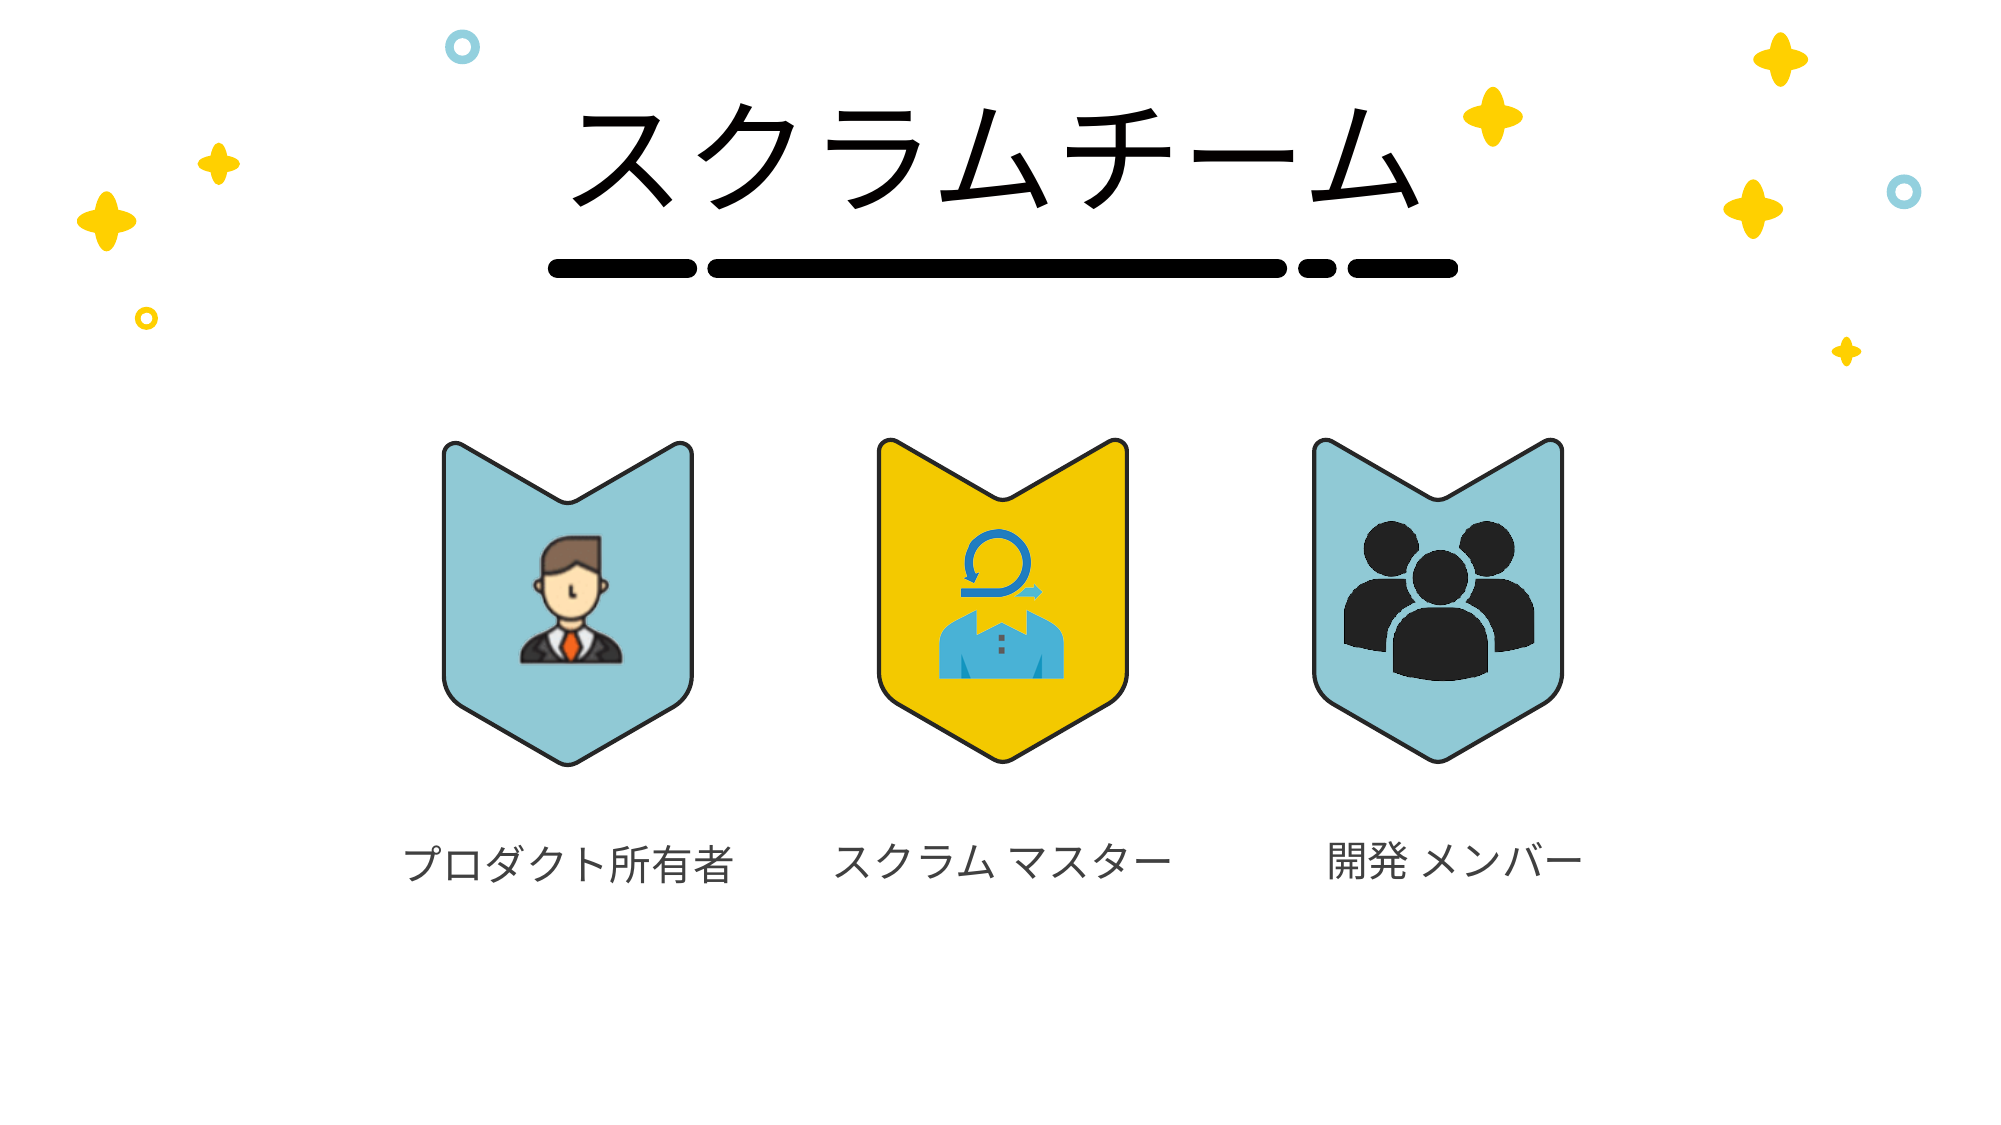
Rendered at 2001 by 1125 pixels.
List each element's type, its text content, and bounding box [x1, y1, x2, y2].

text_box プロダクト所有者 [370, 831, 765, 897]
picture [1538, 0, 1925, 495]
text_box スクラム マスター [806, 828, 1200, 894]
picture [497, 521, 639, 685]
text_box スクラムチーム [557, 71, 1443, 237]
text_box 開発 メンバー [1242, 827, 1670, 892]
text_box [443, 442, 692, 766]
text_box [1314, 439, 1563, 762]
picture [1338, 514, 1539, 688]
picture [76, 29, 1458, 375]
picture [928, 517, 1078, 691]
text_box [878, 439, 1127, 762]
